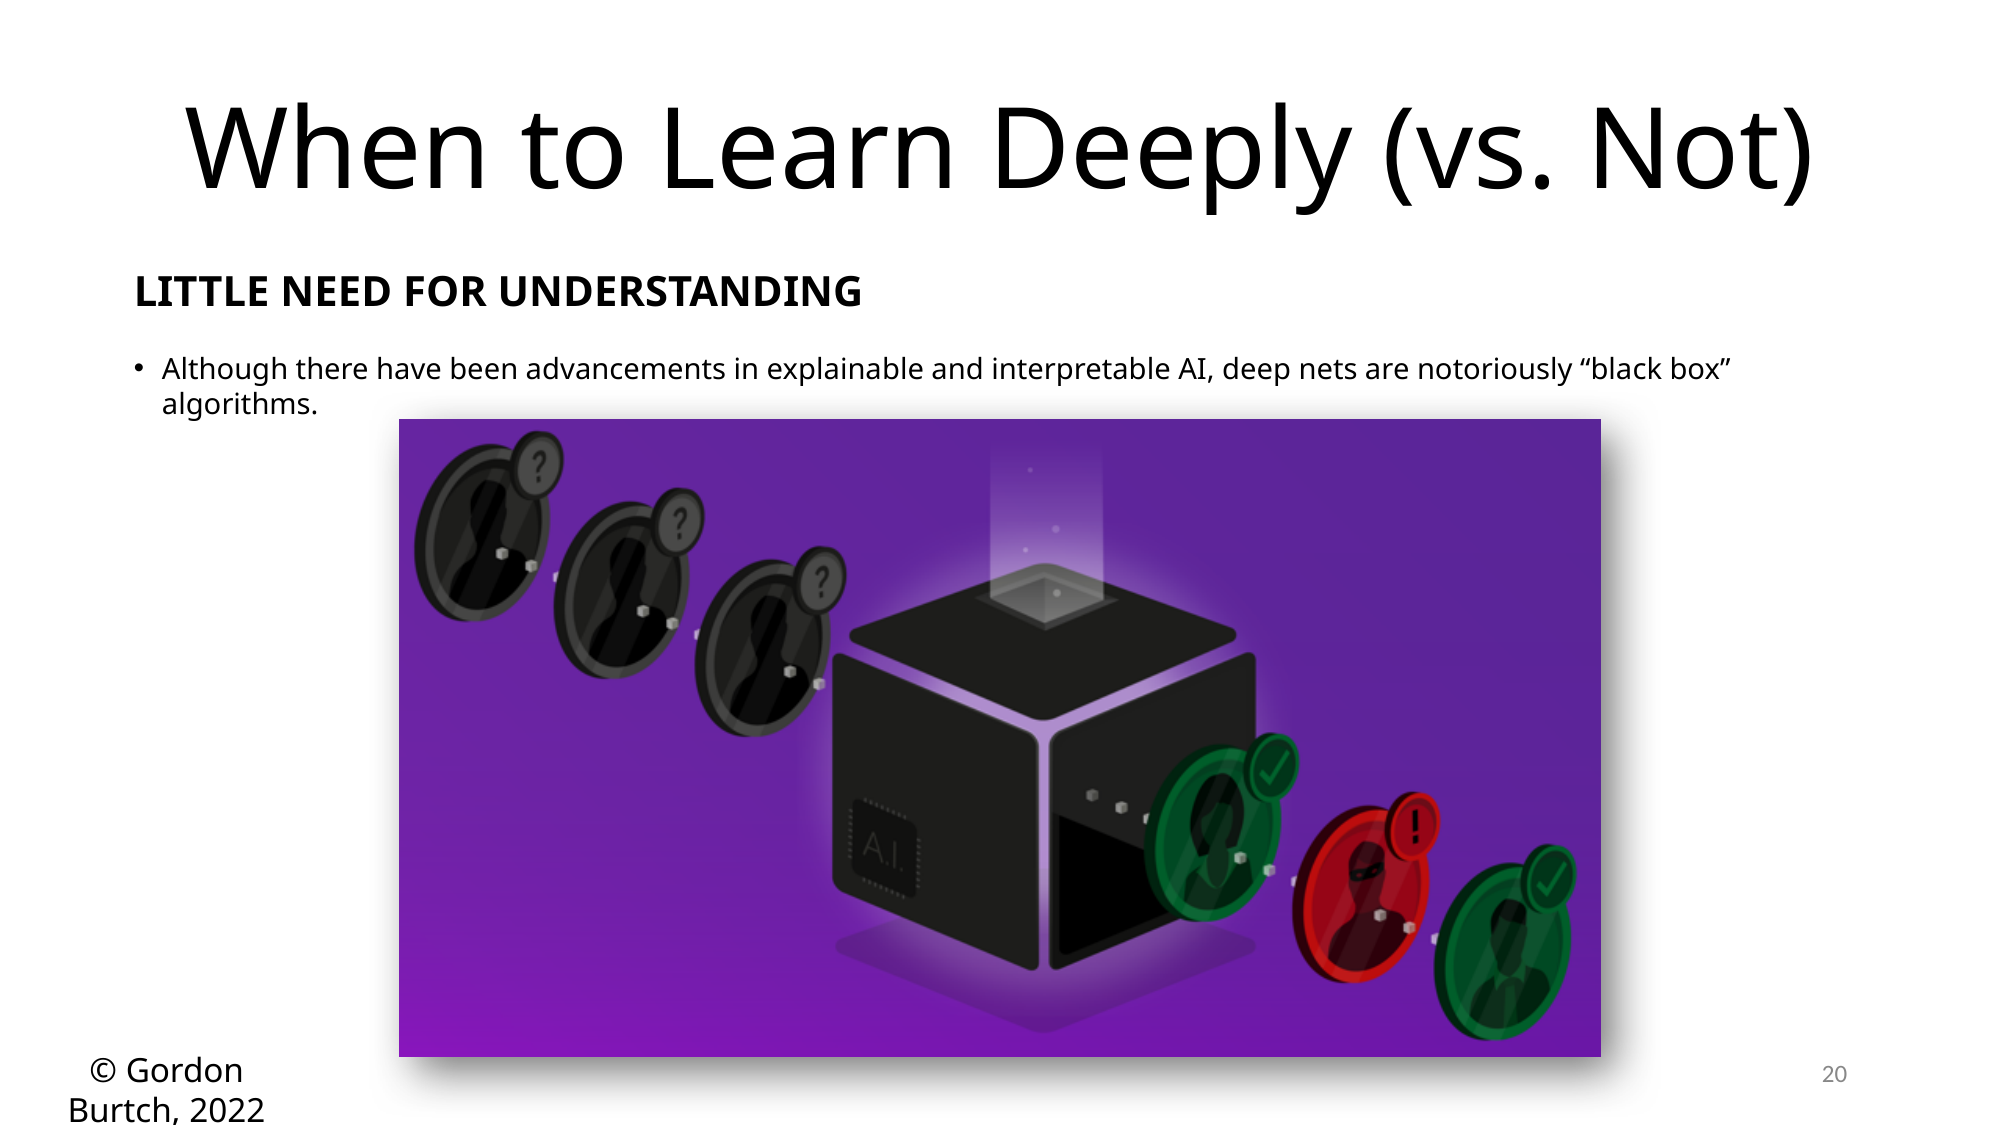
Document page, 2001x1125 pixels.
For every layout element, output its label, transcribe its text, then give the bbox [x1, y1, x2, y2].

text_box When to Learn Deeply (vs. Not) [158, 68, 1842, 219]
picture [399, 419, 1601, 1057]
slide_number 20 [1608, 1042, 1863, 1103]
text_box LITTLE NEED FOR UNDERSTANDING Although there have been advancements in explainable and interpretable AI, deep nets are notoriously “black box” algorithms. [118, 257, 1877, 428]
